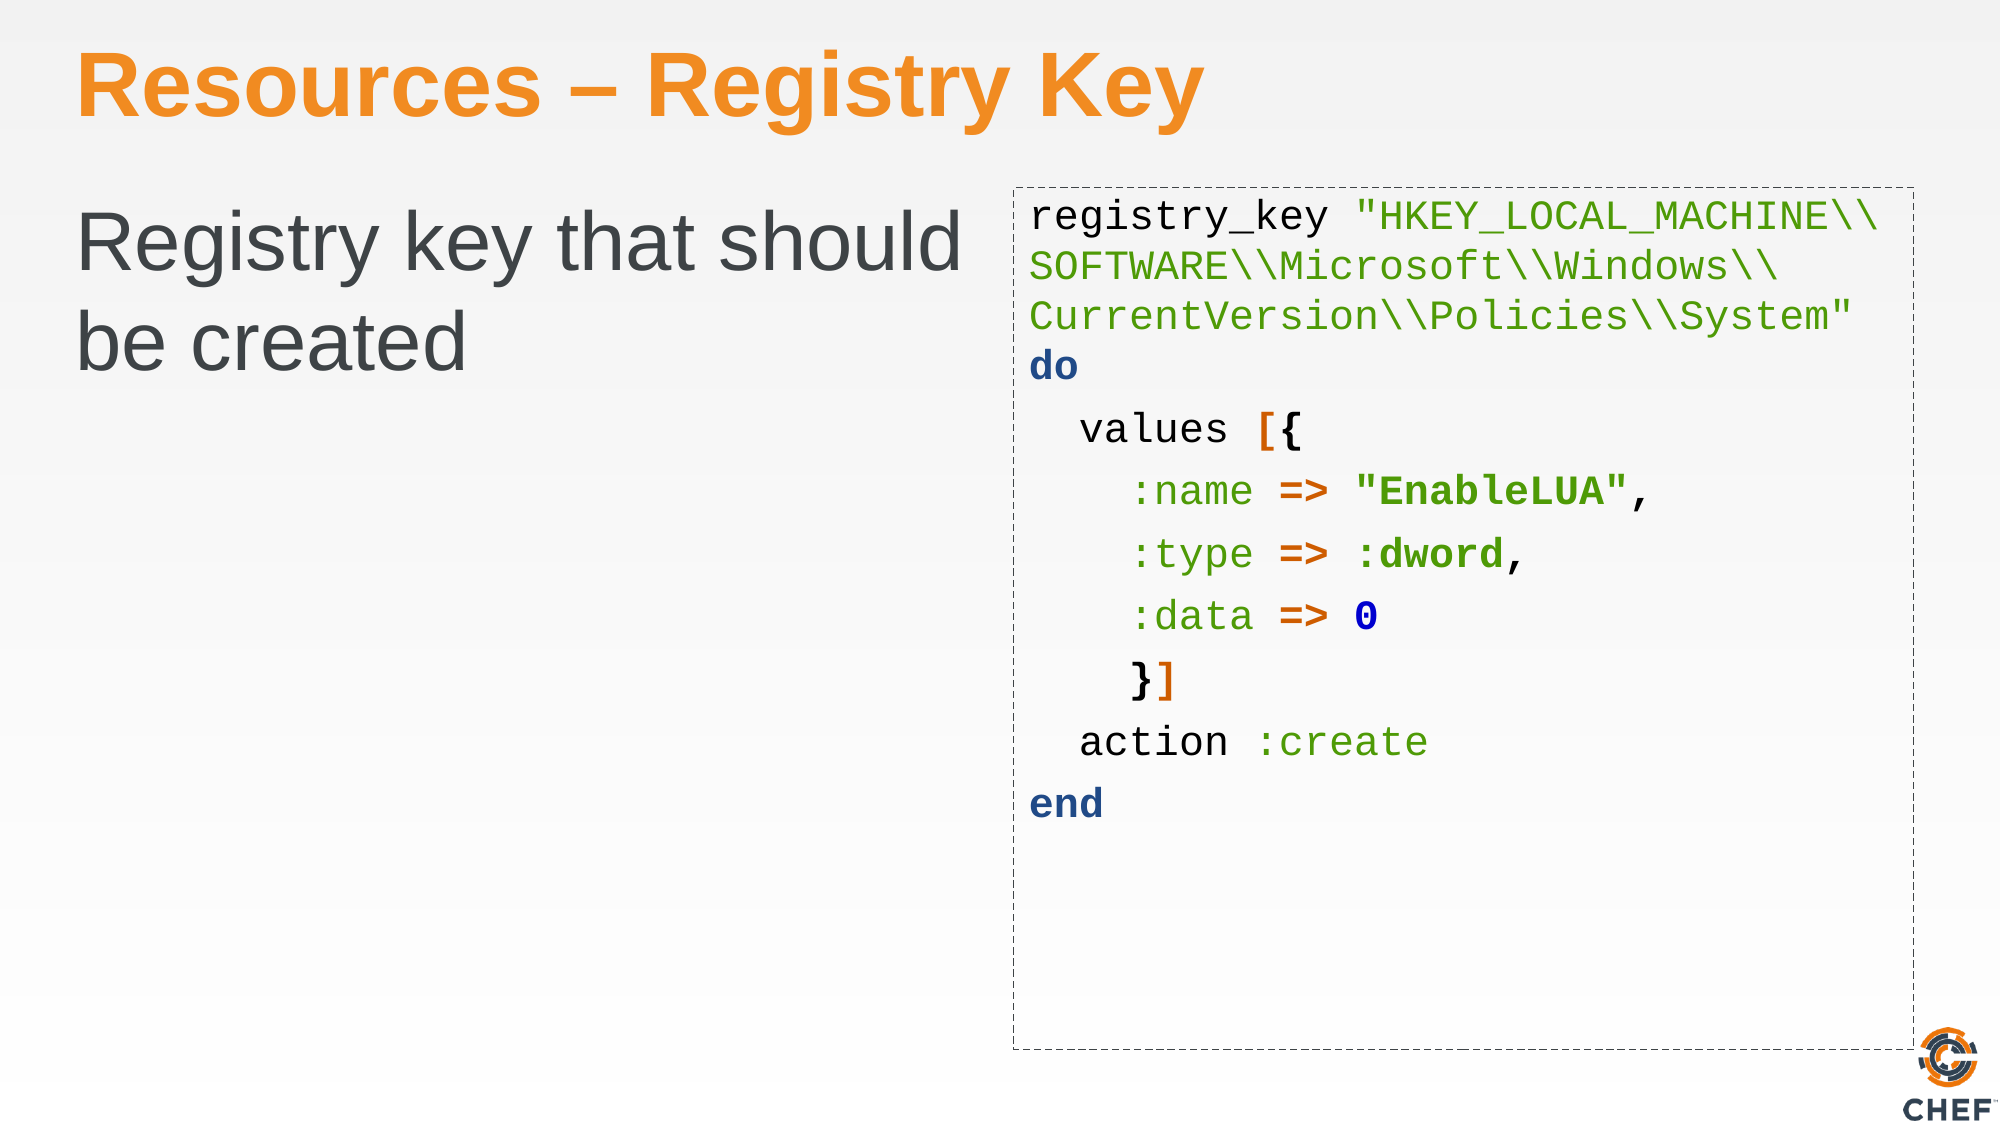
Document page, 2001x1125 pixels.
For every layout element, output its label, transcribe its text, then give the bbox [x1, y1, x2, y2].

picture [1903, 1027, 1998, 1121]
title Resources – Registry Key [75, 37, 1913, 140]
list Registry key that should be created [75, 187, 975, 1050]
list registry_key "HKEY_LOCAL_MACHINE\\SOFTWARE\\Microsoft\\Windows\\CurrentVersion\\Policies\\System" do values [{ :name => "EnableLUA", :type => :dword, :data => 0 }] action :create end [1013, 187, 1914, 1050]
